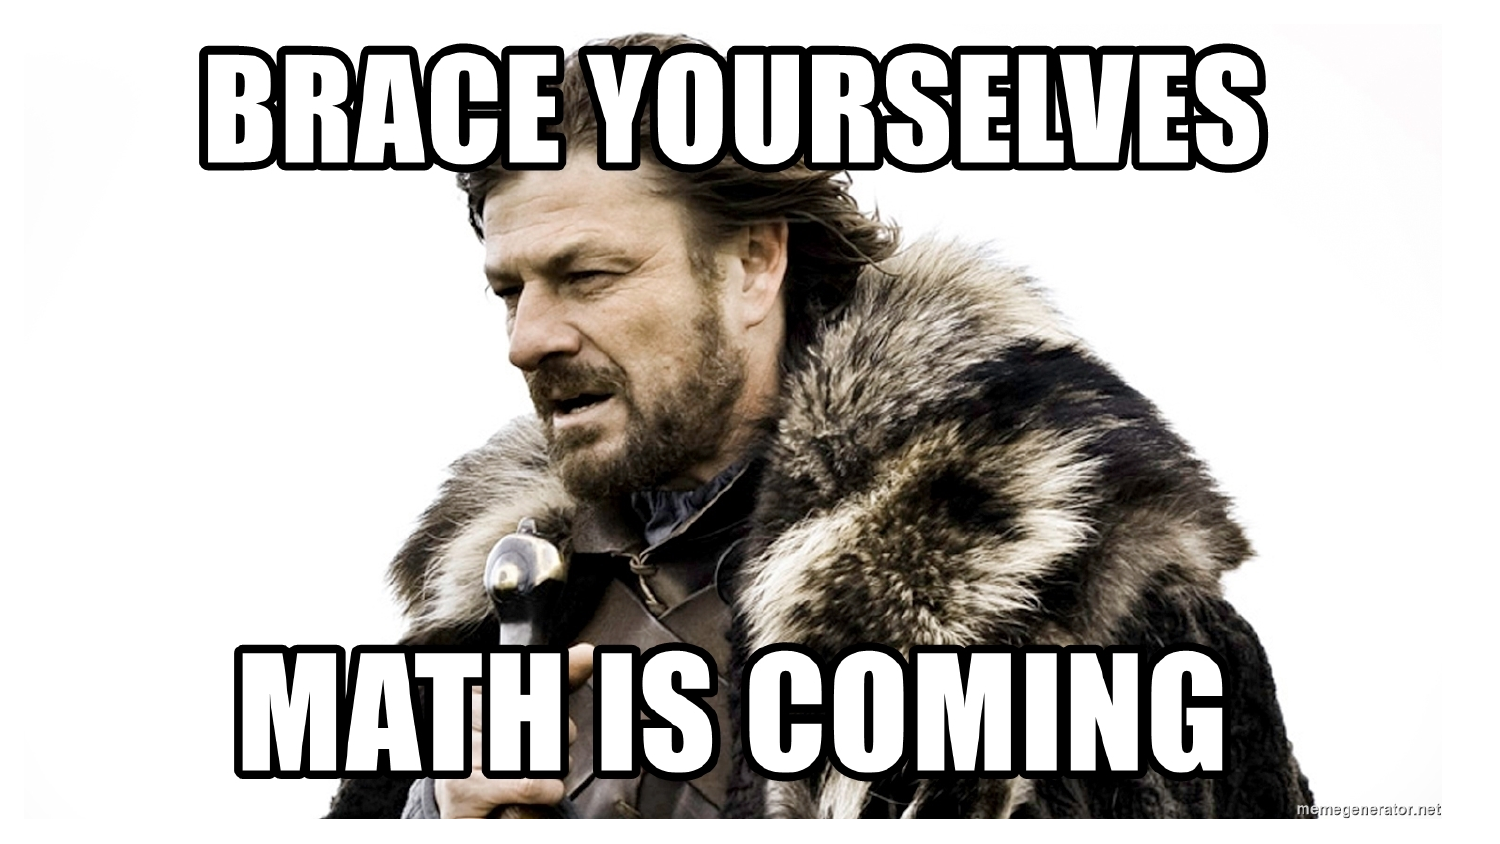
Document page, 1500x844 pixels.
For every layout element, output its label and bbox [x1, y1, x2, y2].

picture [24, 24, 1442, 819]
